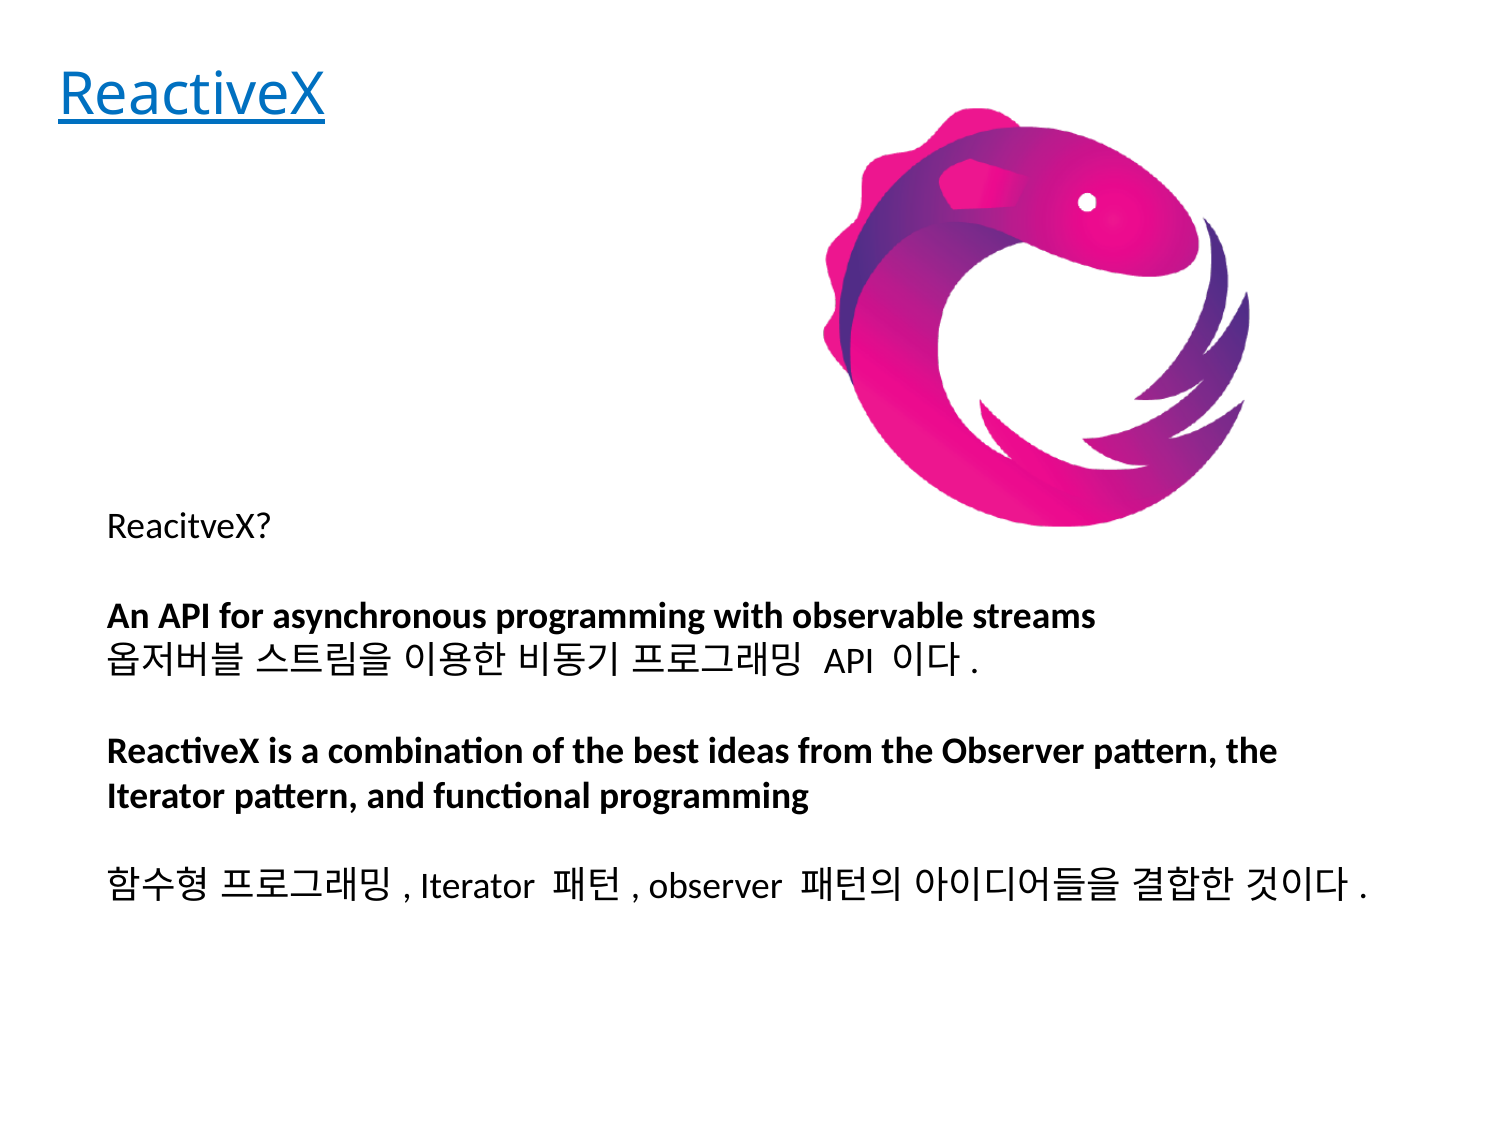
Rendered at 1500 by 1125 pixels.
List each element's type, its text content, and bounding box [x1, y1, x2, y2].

picture [822, 103, 1251, 532]
text_box ReactiveX [46, 37, 1408, 134]
text_box ReacitveX? An API for asynchronous programming with observable streams 옵저버블 스트림을 이용한 비동기 프로그래밍 API 이다. ReactiveX is a combination of the best ideas from the Observer pattern, the Iterator pattern, and functional programming 함수형 프로그래밍, Iterator 패턴, observer 패턴의 아이디어들을 결합한 것이다. [92, 493, 1408, 914]
